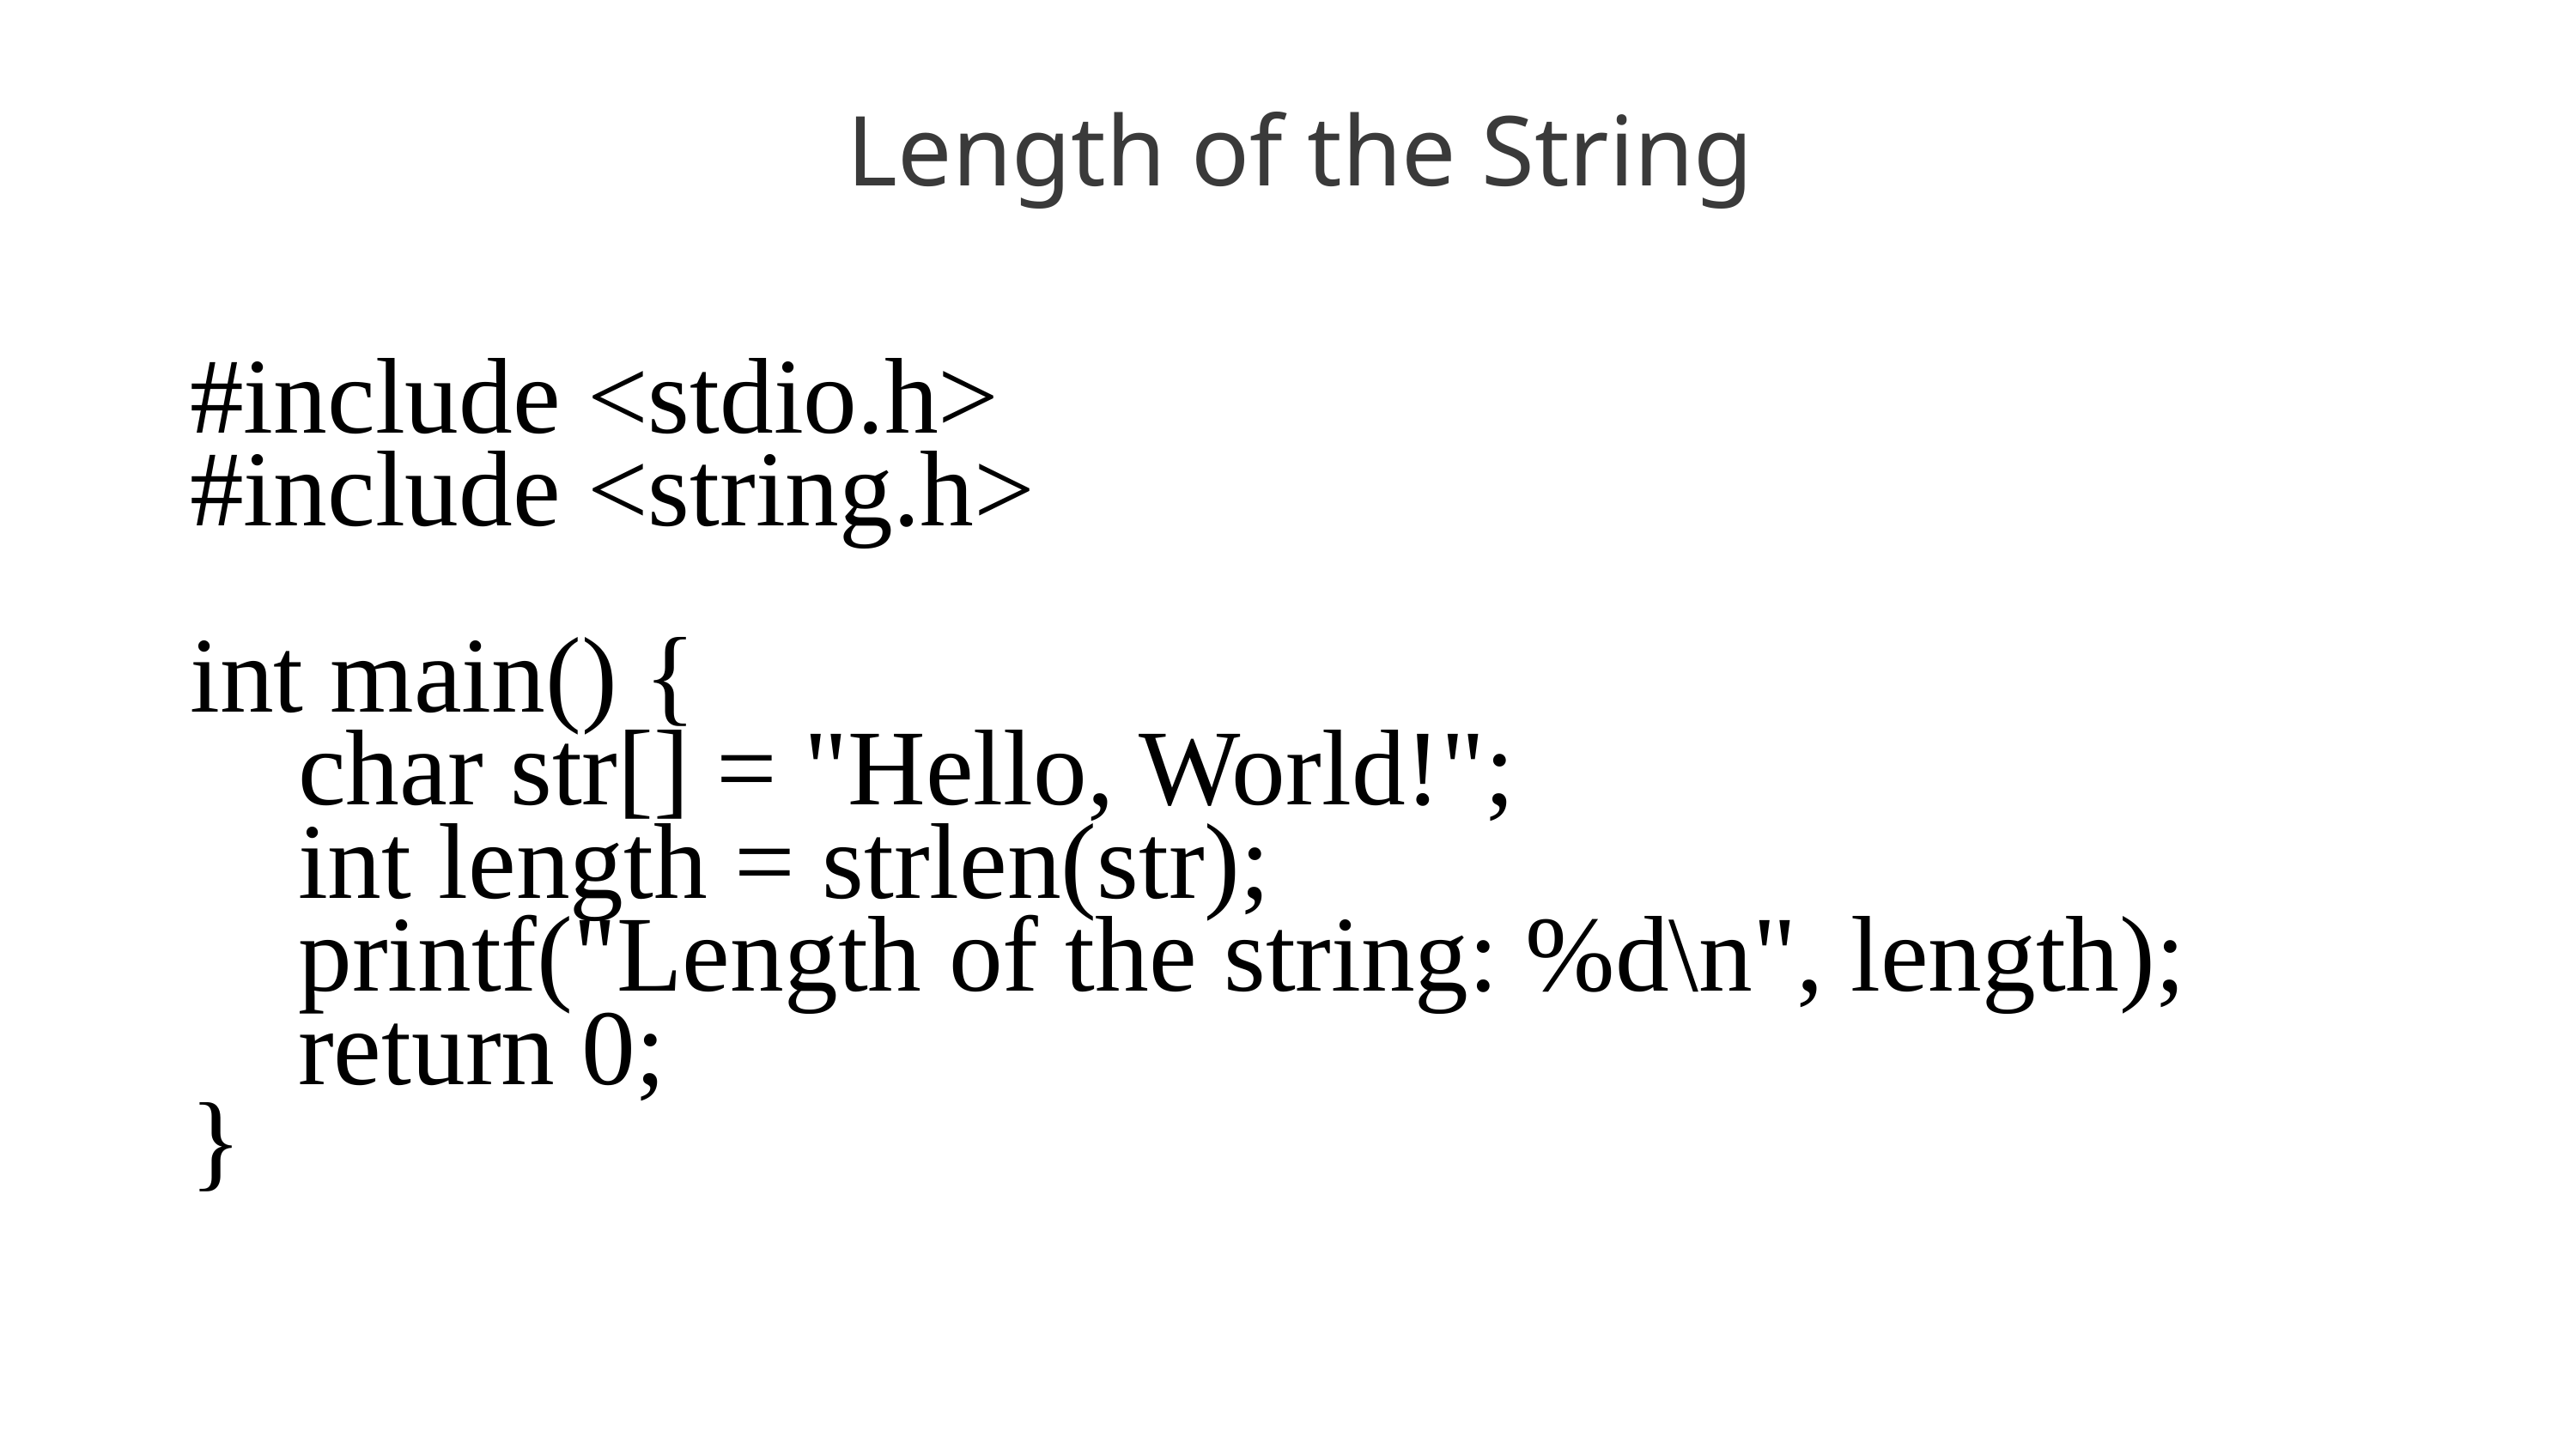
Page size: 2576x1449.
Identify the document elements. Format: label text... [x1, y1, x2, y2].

text_box #include <stdio.h> #include <string.h> int main() { char str[] = "Hello, World!"; int length = strlen(str); printf("Length of the string: %d\n", length); return 0; } [190, 361, 2386, 1293]
text_box Length of the String [190, 100, 2386, 311]
